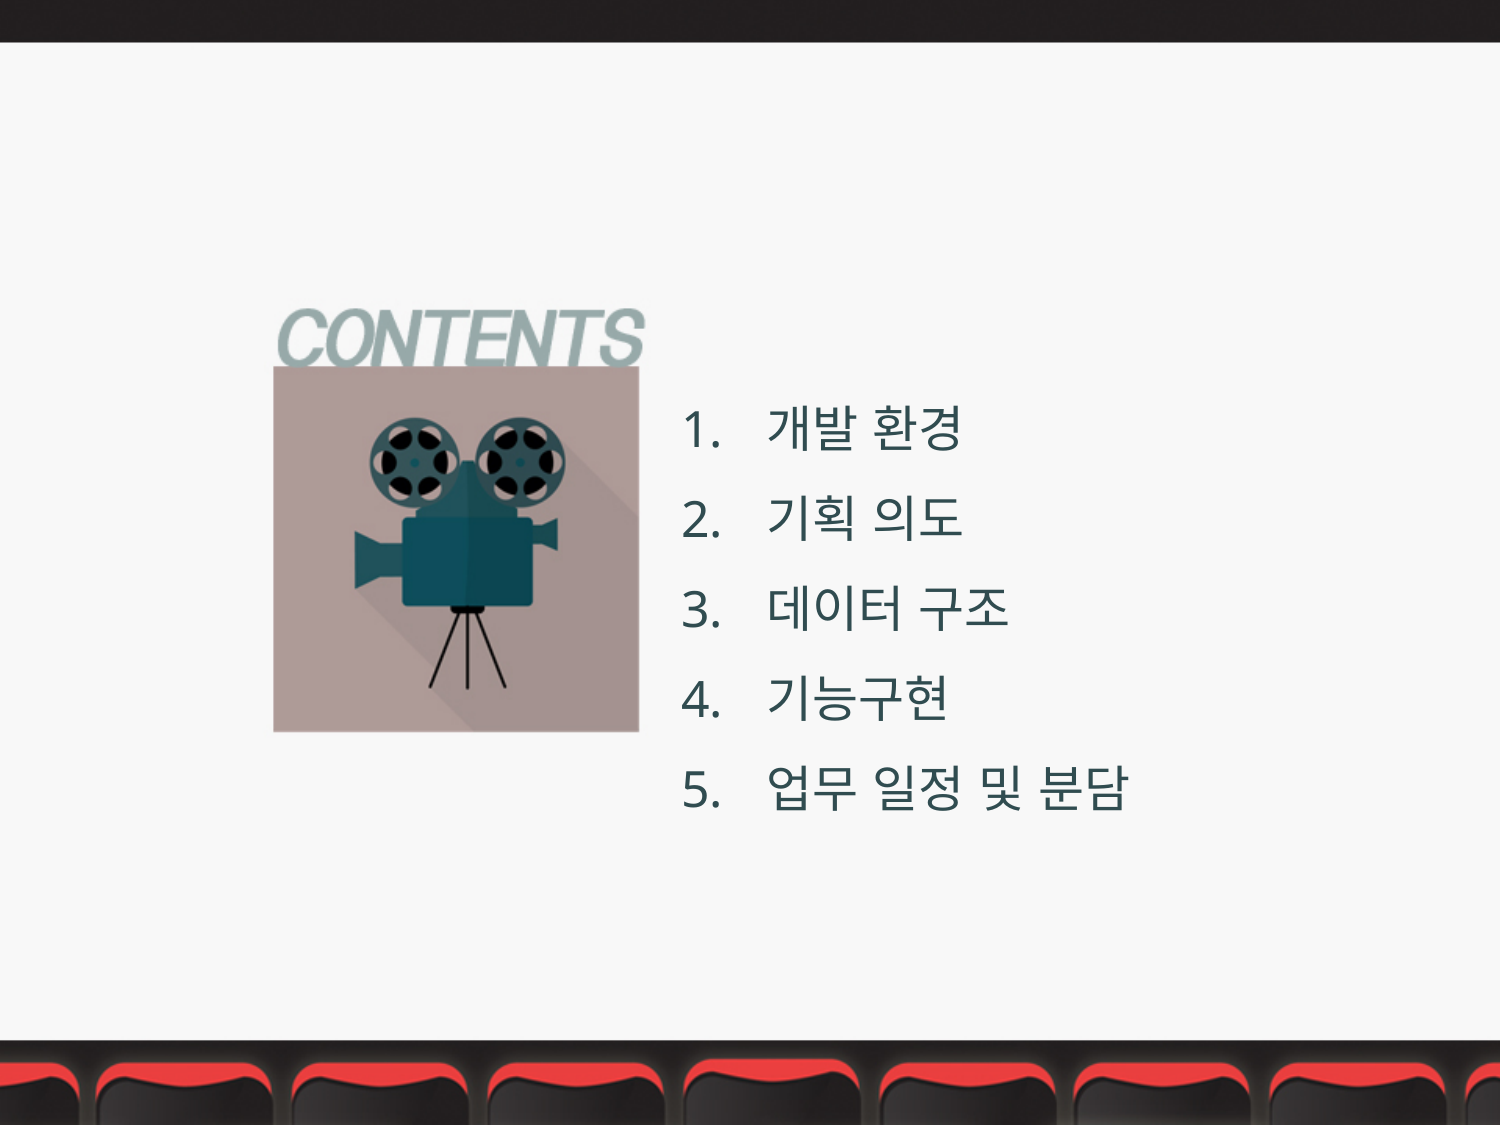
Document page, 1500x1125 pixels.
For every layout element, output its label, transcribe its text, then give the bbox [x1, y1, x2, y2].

picture [0, 0, 1500, 1125]
text_box 개발 환경 기획 의도 데이터 구조 기능구현 업무 일정 및 분담 [666, 359, 1287, 1035]
